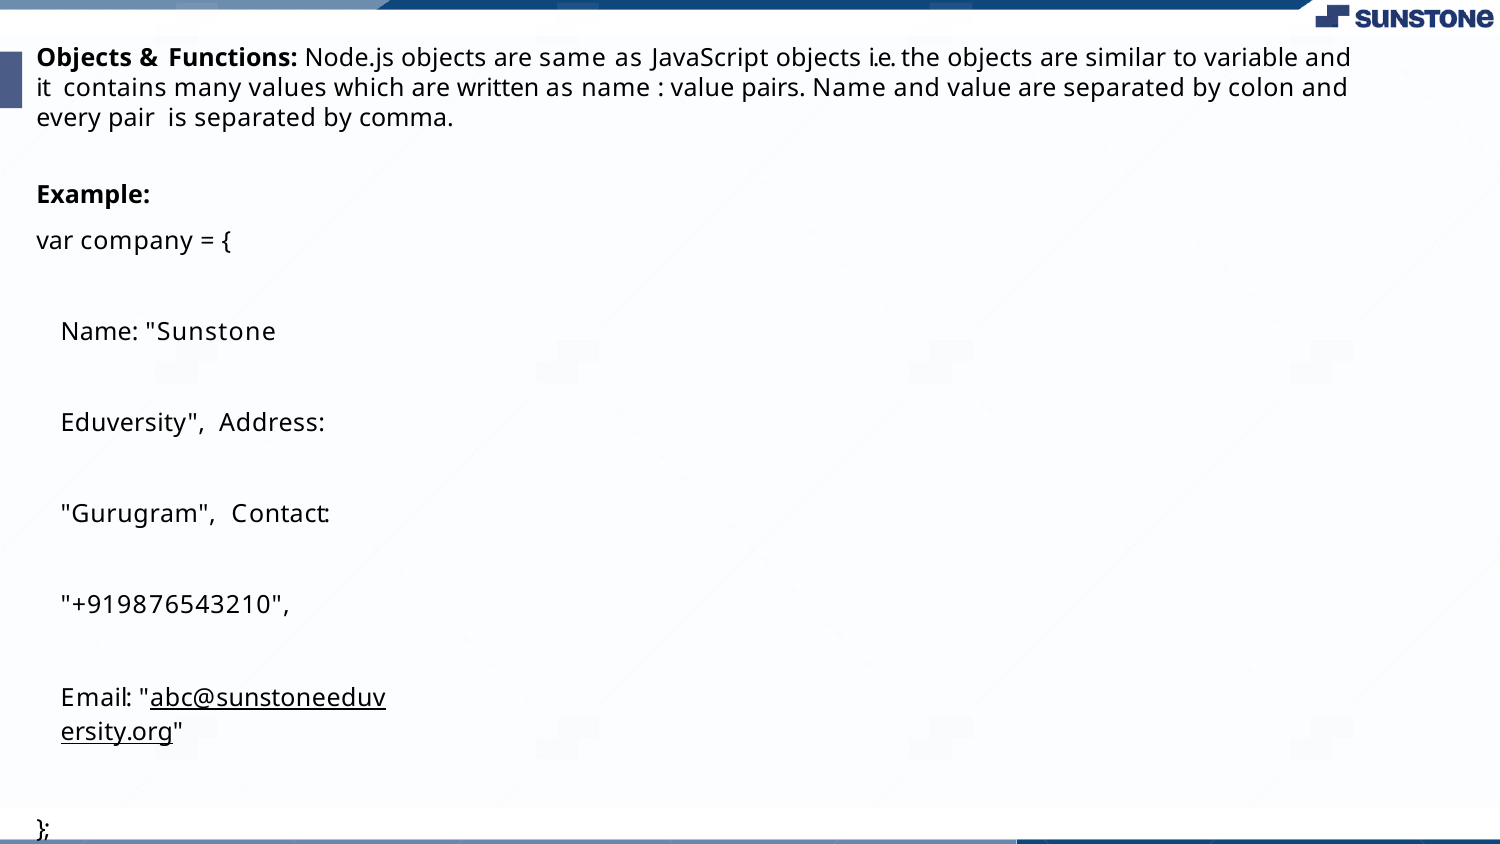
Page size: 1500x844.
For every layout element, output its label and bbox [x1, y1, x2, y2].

text_box [0, 0, 1500, 844]
